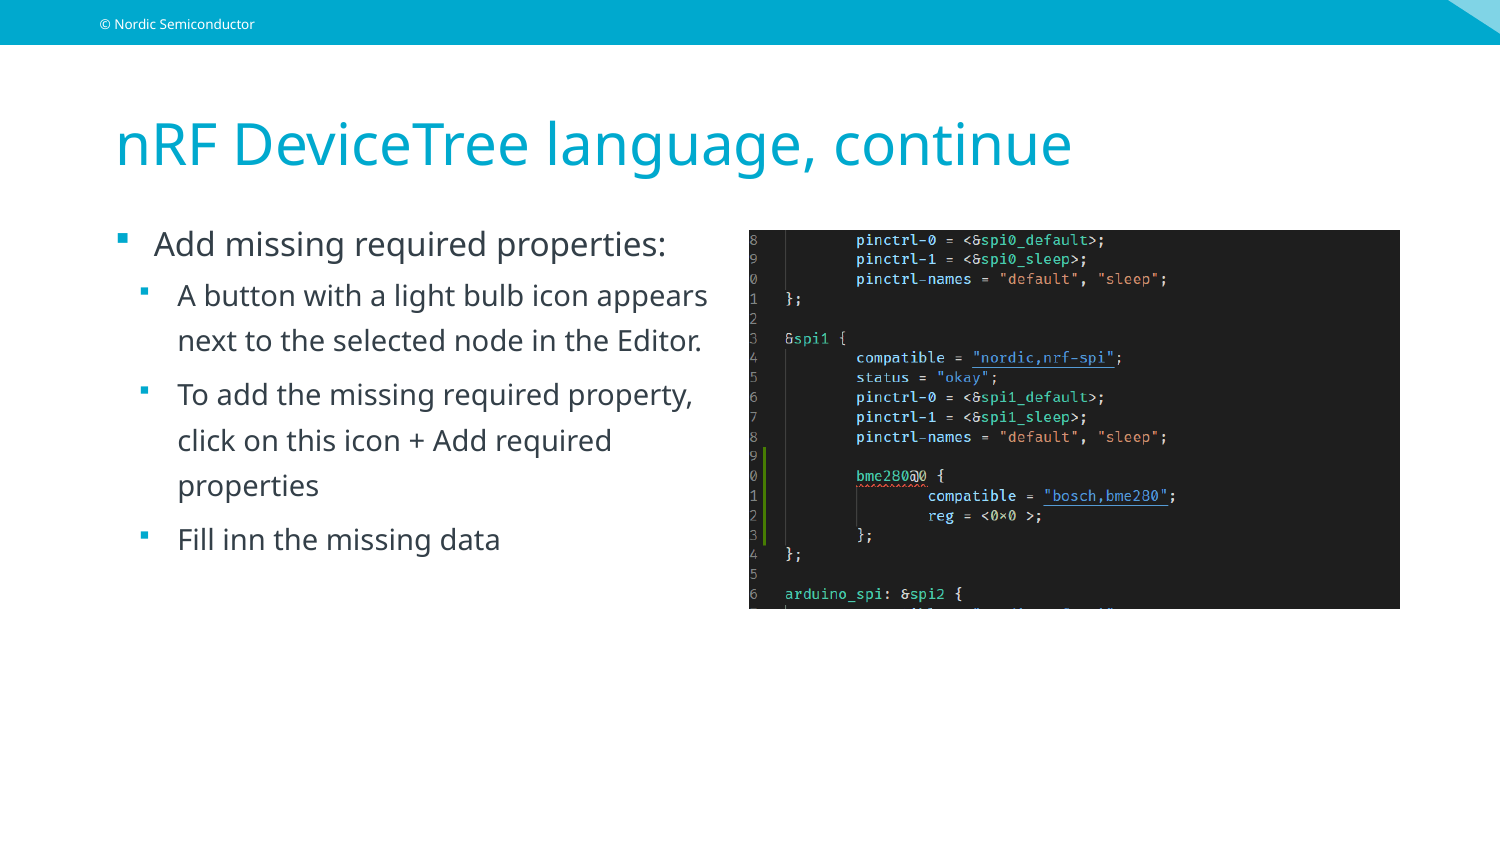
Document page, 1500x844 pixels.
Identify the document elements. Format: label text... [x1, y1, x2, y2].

picture [749, 229, 1401, 609]
list Add missing required properties: A button with a light bulb icon appears next to the selected node in the Editor. To add the missing required property, click on this icon + Add required properties Fill inn the missing data [100, 203, 743, 773]
title nRF DeviceTree language, continue [100, 96, 1400, 181]
